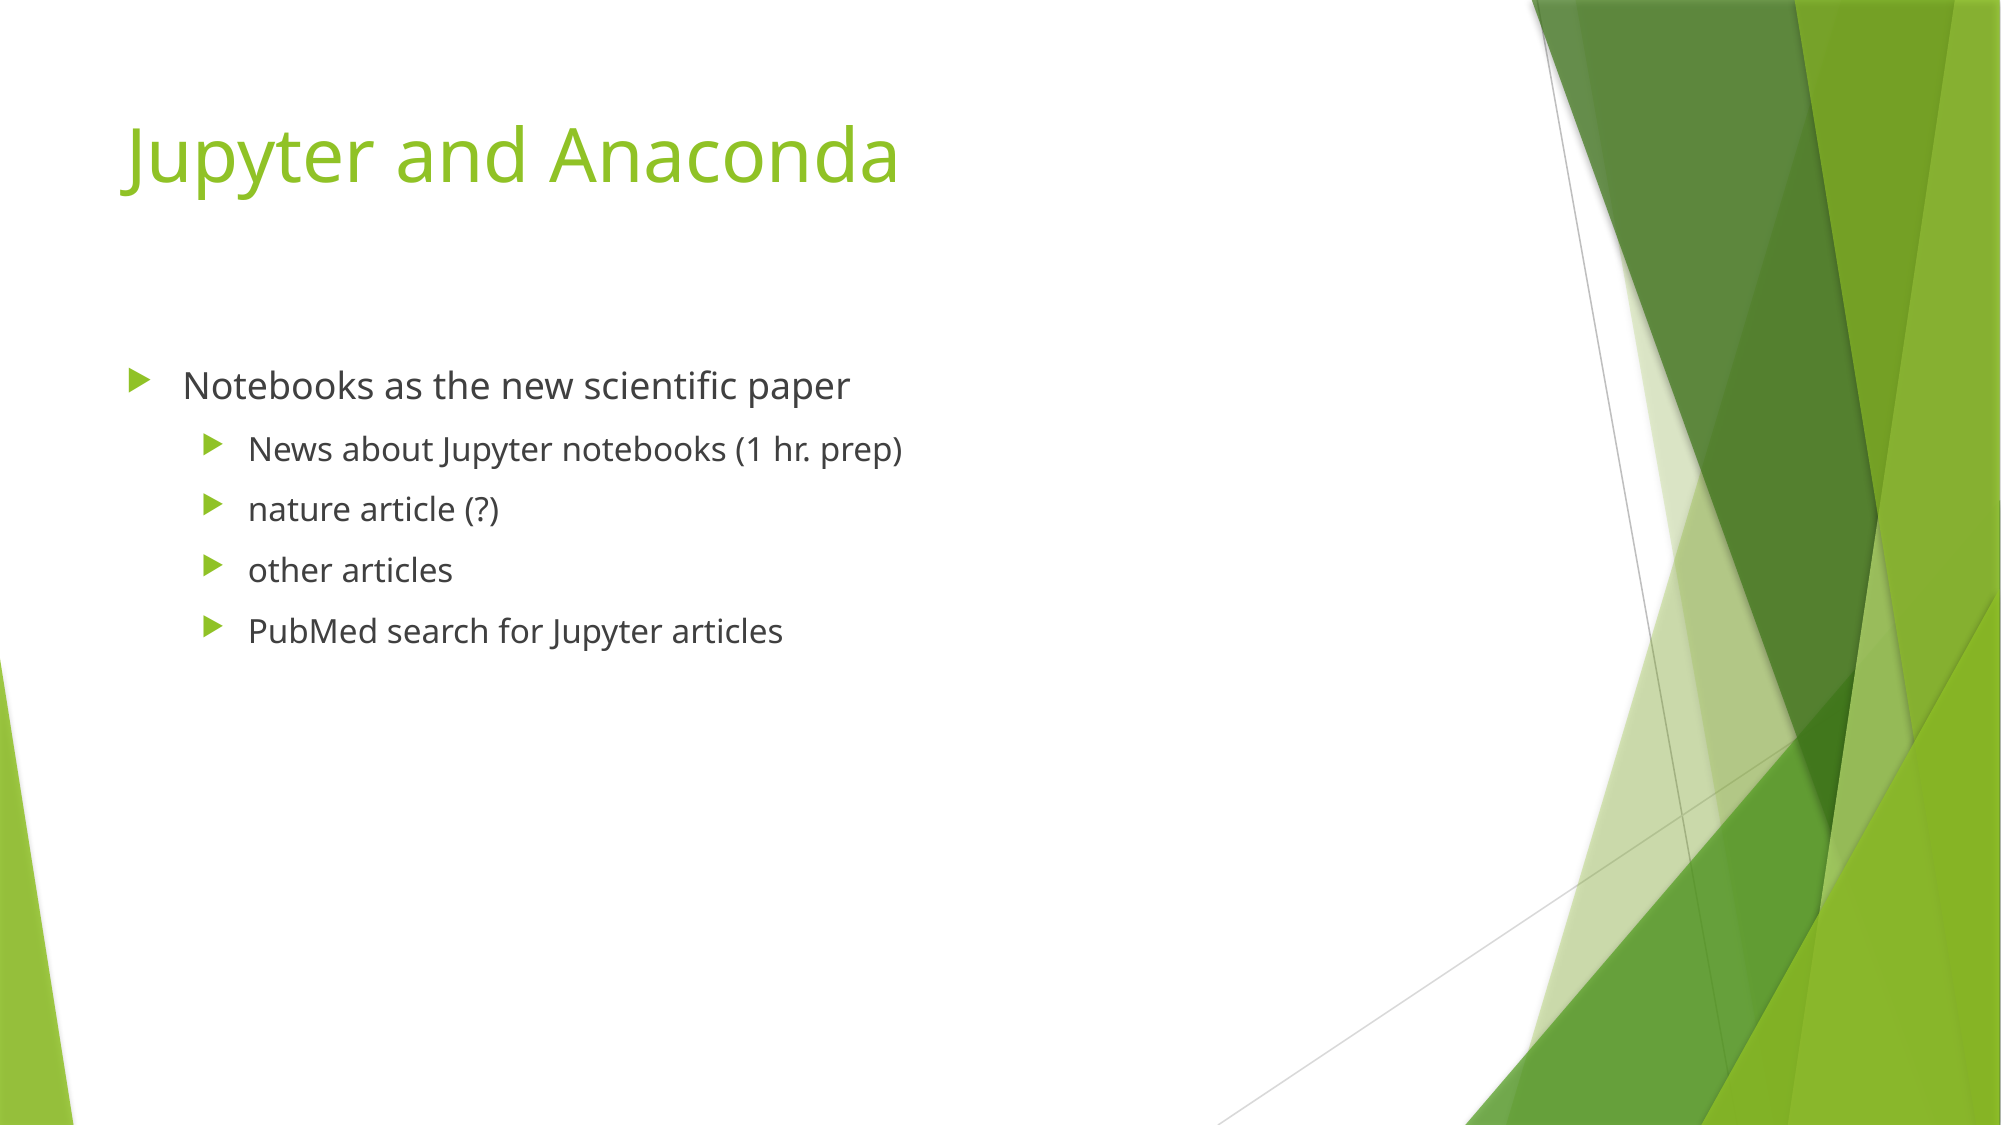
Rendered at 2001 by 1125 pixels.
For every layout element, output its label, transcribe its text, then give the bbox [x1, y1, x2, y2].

title Jupyter and Anaconda [111, 99, 1522, 317]
list Notebooks as the new scientific paper News about Jupyter notebooks (1 hr. prep) nature article (?) other articles PubMed search for Jupyter articles [111, 354, 1522, 992]
